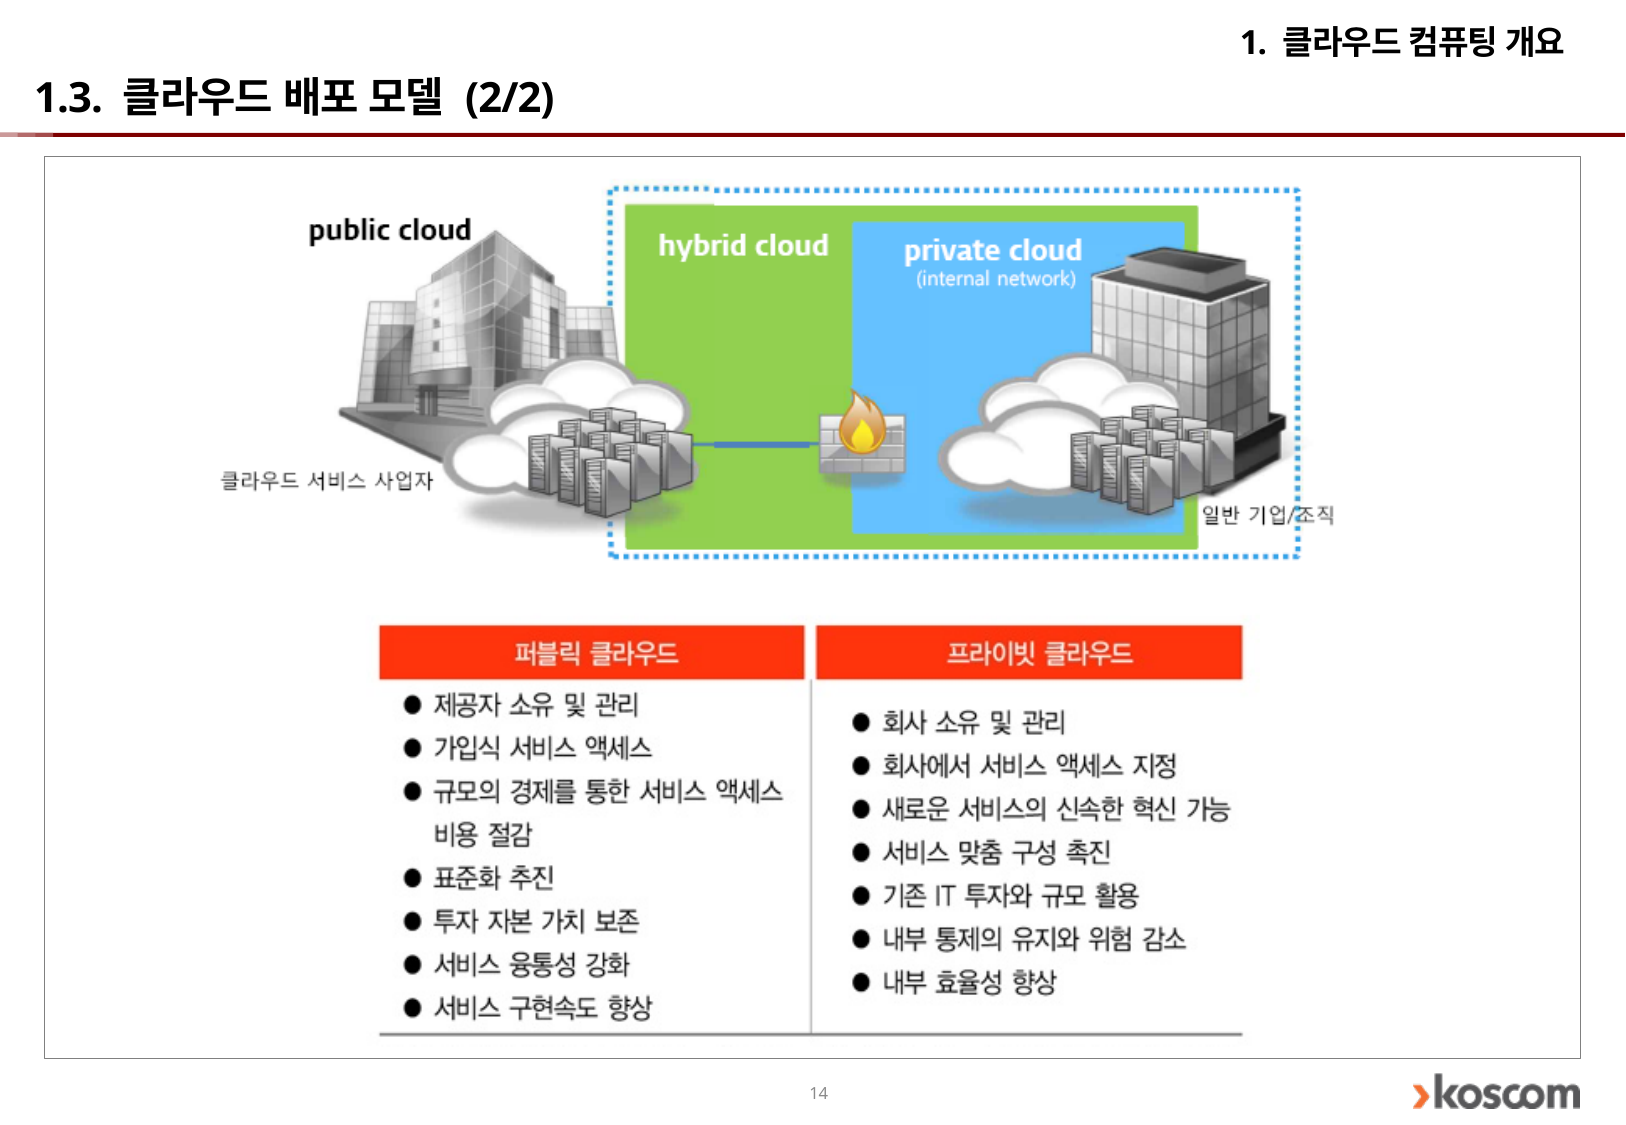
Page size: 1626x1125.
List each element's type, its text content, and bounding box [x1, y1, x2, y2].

picture [1413, 1073, 1580, 1109]
picture [364, 609, 1260, 1048]
text_box 1. 클라우드 컴퓨팅 개요 [999, 14, 1581, 129]
title 1.3. 클라우드 배포 모델 (2/2) [19, 15, 999, 129]
picture [204, 173, 1425, 563]
